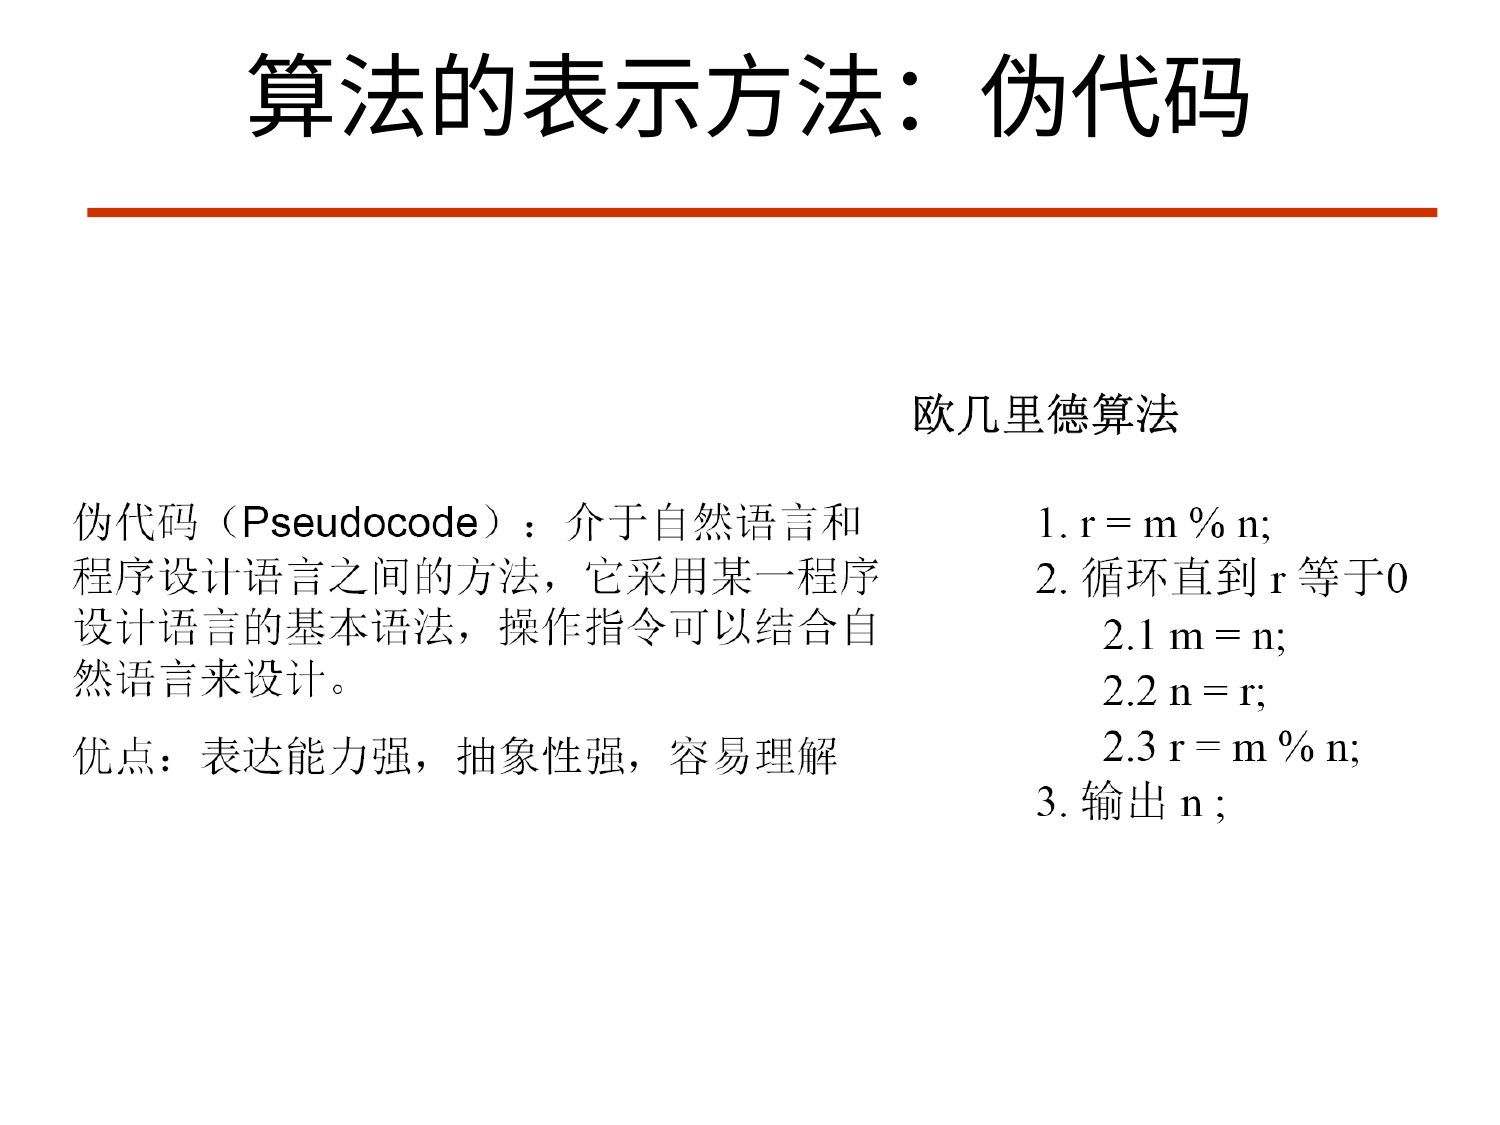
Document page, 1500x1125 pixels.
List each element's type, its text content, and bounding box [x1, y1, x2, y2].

title 算法的表示方法：伪代码 [112, 0, 1388, 188]
picture [40, 373, 1500, 866]
